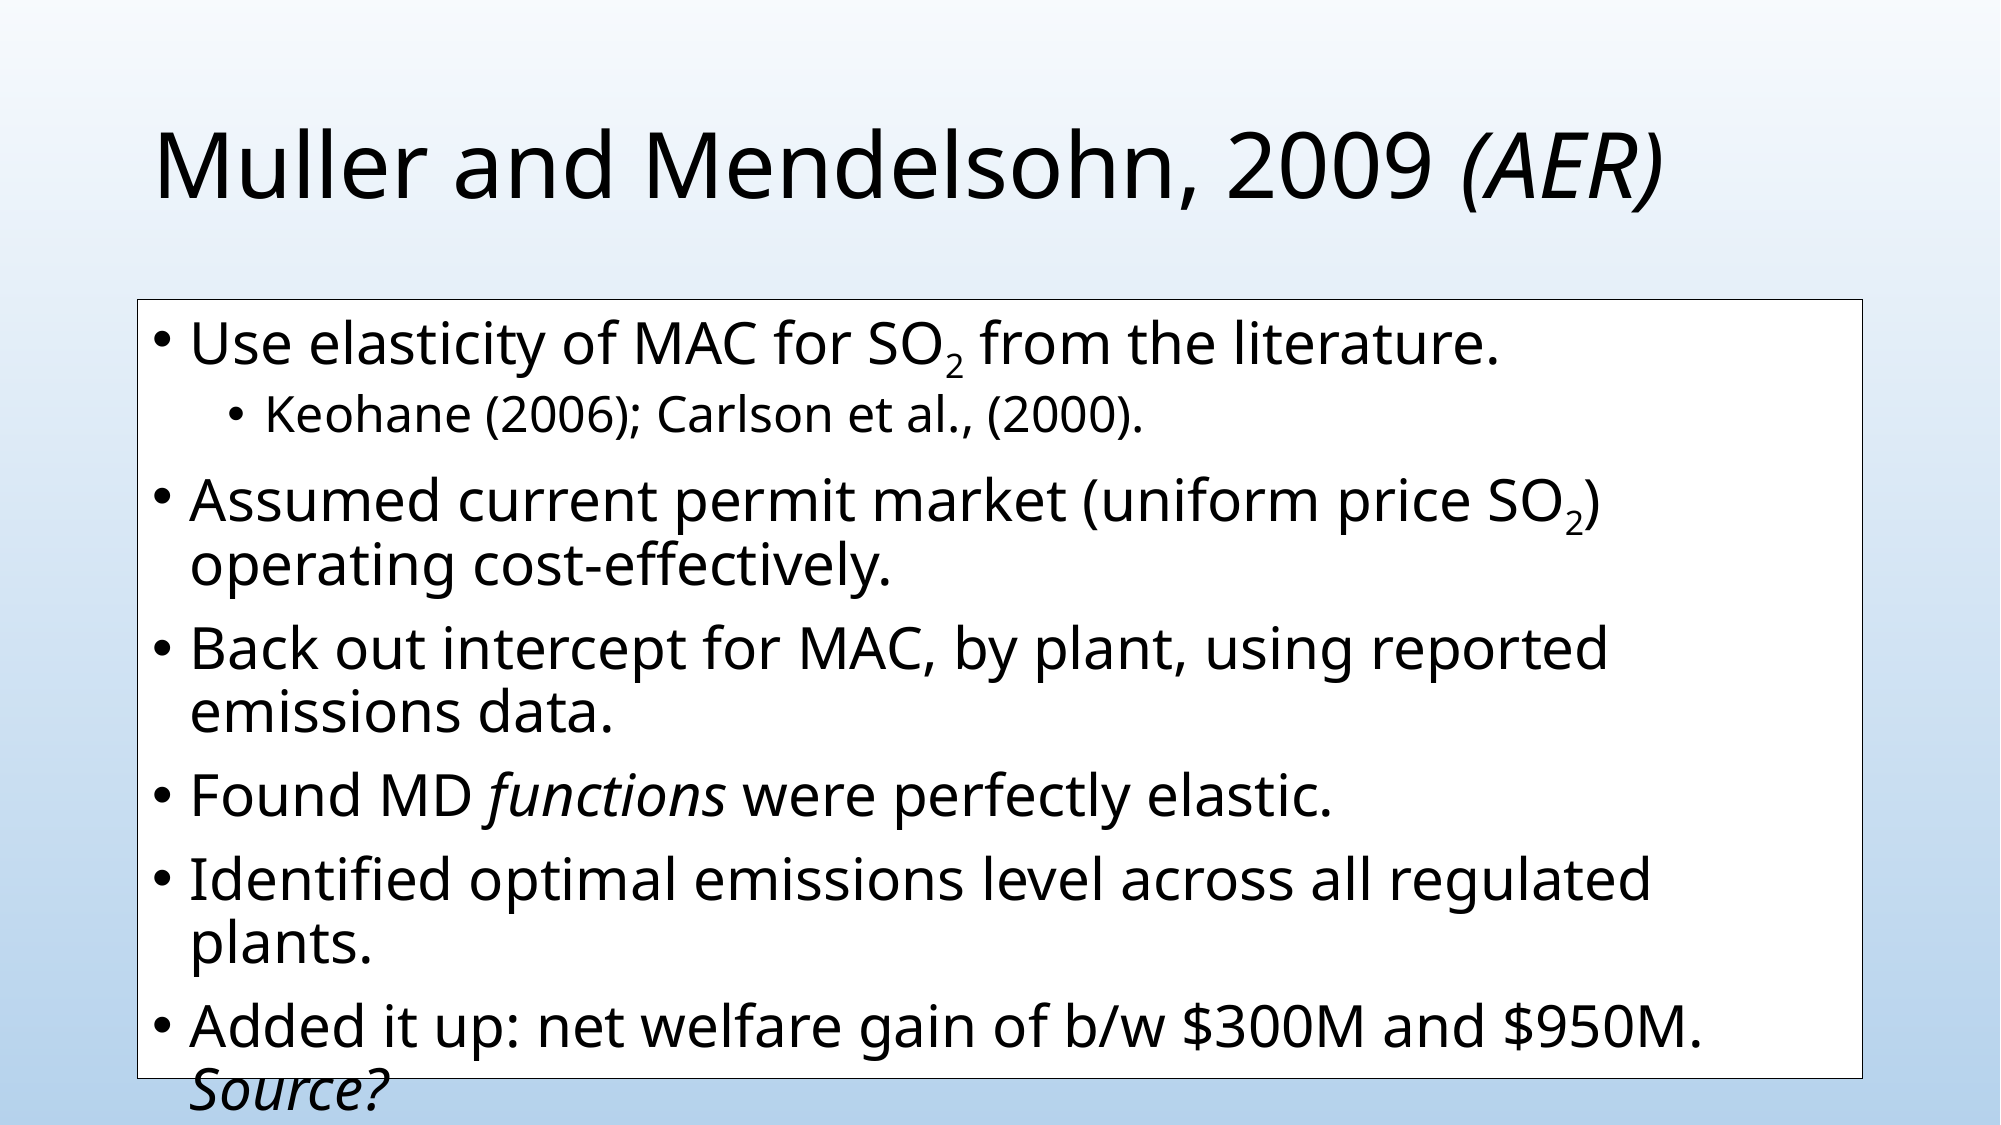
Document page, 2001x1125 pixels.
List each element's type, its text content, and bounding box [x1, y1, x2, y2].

title Muller and Mendelsohn, 2009 (AER) [137, 59, 1863, 278]
list Use elasticity of MAC for SO2 from the literature. Keohane (2006); Carlson et al., (2000). Assumed current permit market (uniform price SO2) operating cost-effectively. Back out intercept for MAC, by plant, using reported emissions data. Found MD functions were perfectly elastic. Identified optimal emissions level across all regulated plants. Added it up: net welfare gain of b/w $300M and $950M. Source? Exceeded estimates of cost-savings from SO2 C&T program. [137, 299, 1863, 1079]
